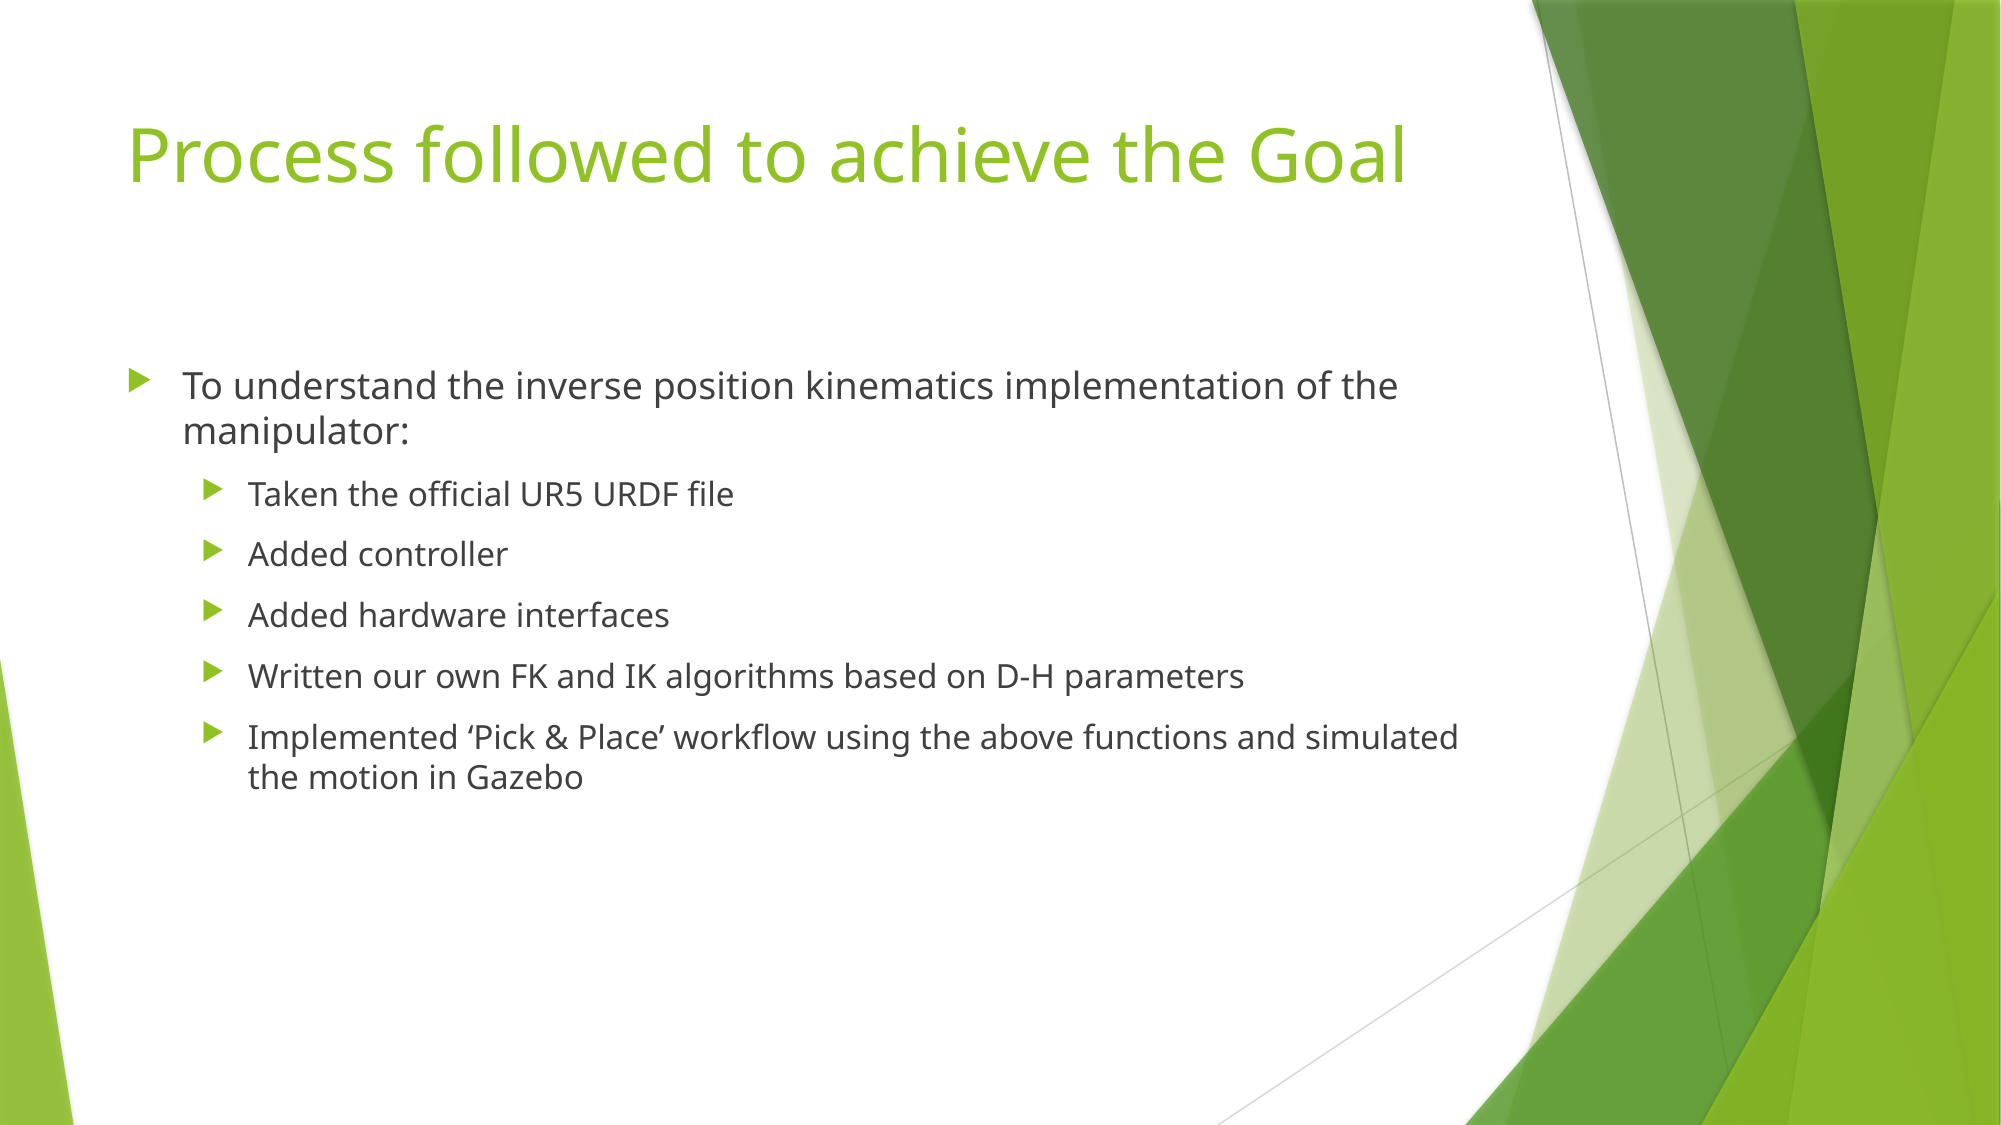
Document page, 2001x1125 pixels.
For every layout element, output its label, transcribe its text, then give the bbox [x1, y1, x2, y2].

list To understand the inverse position kinematics implementation of the manipulator: Taken the official UR5 URDF file Added controller Added hardware interfaces Written our own FK and IK algorithms based on D-H parameters Implemented ‘Pick & Place’ workflow using the above functions and simulated the motion in Gazebo [111, 354, 1522, 992]
title Process followed to achieve the Goal [111, 99, 1522, 317]
